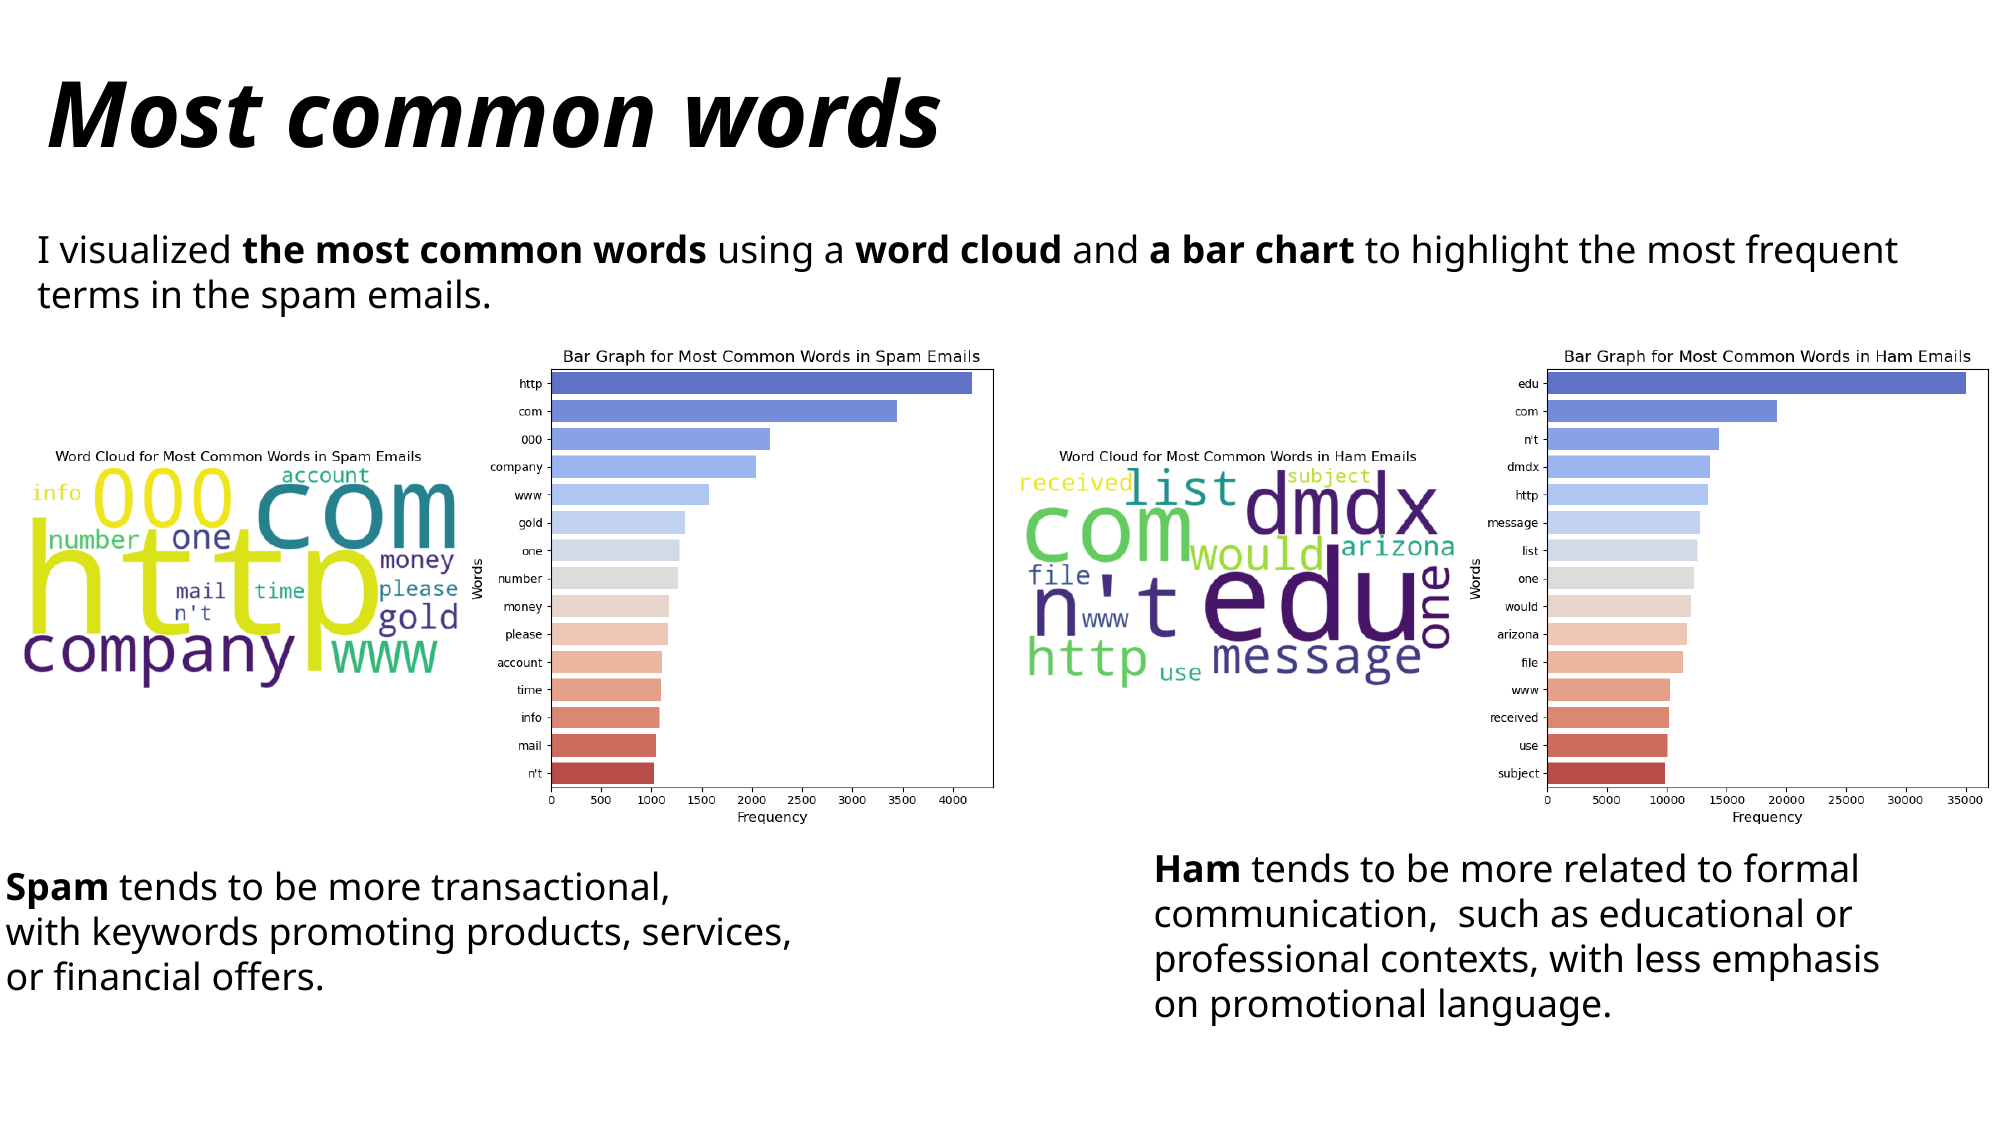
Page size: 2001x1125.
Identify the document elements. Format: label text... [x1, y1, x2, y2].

title Most common words [31, 9, 1757, 228]
picture [9, 341, 1001, 833]
text_box Ham tends to be more related to formal communication, such as educational or professional contexts, with less emphasis on promotional language. [1138, 837, 1925, 1033]
text_box I visualized the most common words using a word cloud and a bar chart to highlight the most frequent terms in the spam emails. [22, 218, 2000, 324]
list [1009, 341, 1996, 833]
text_box Spam tends to be more transactional, with keywords promoting products, services, or financial offers. [0, 855, 818, 1005]
